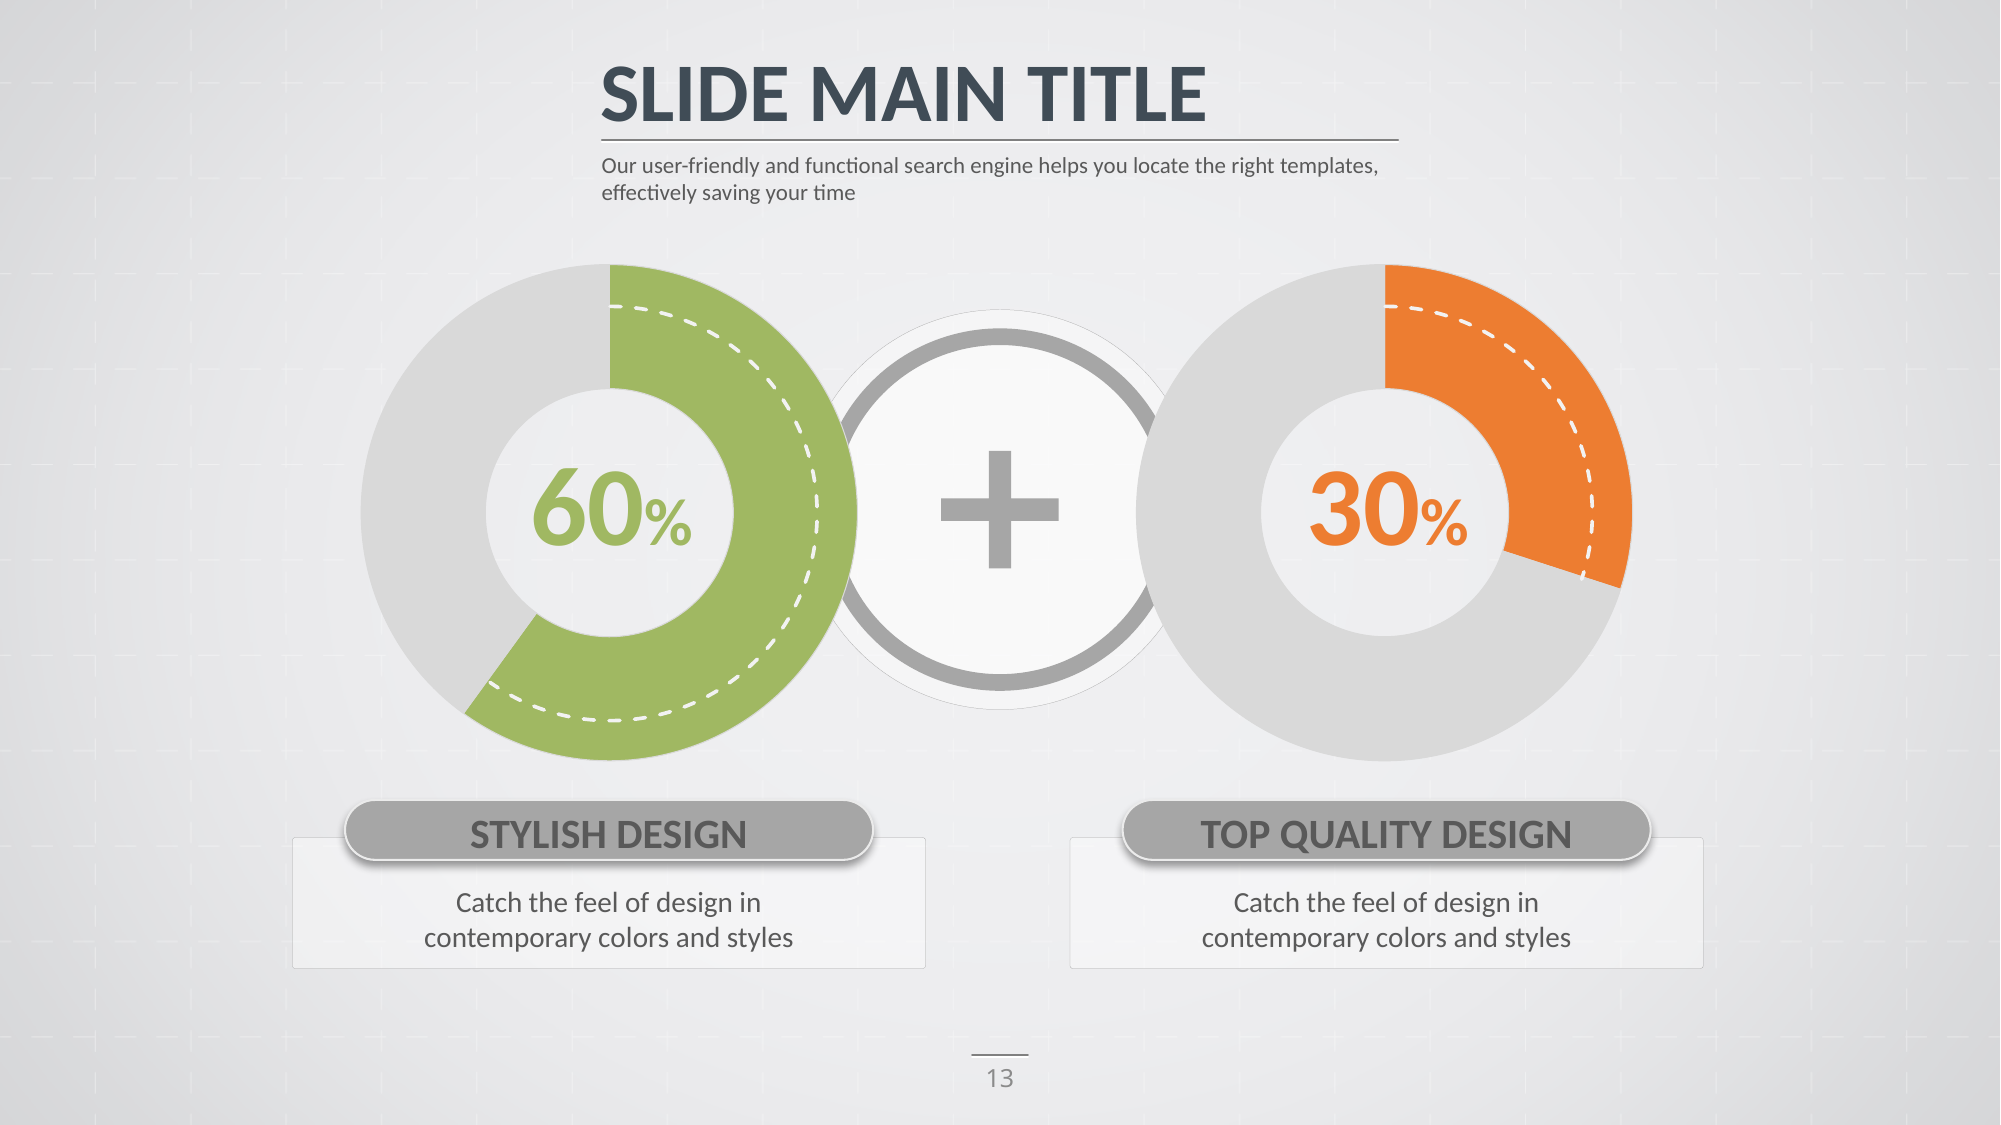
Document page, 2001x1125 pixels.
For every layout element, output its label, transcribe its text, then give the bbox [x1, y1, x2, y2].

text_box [1069, 799, 1704, 969]
picture [0, 0, 2000, 1125]
slide_number 13 [923, 1049, 1077, 1110]
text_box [908, 309, 1092, 710]
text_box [585, 30, 1415, 214]
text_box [292, 799, 926, 969]
chart [317, 218, 908, 799]
chart [1092, 218, 1683, 799]
